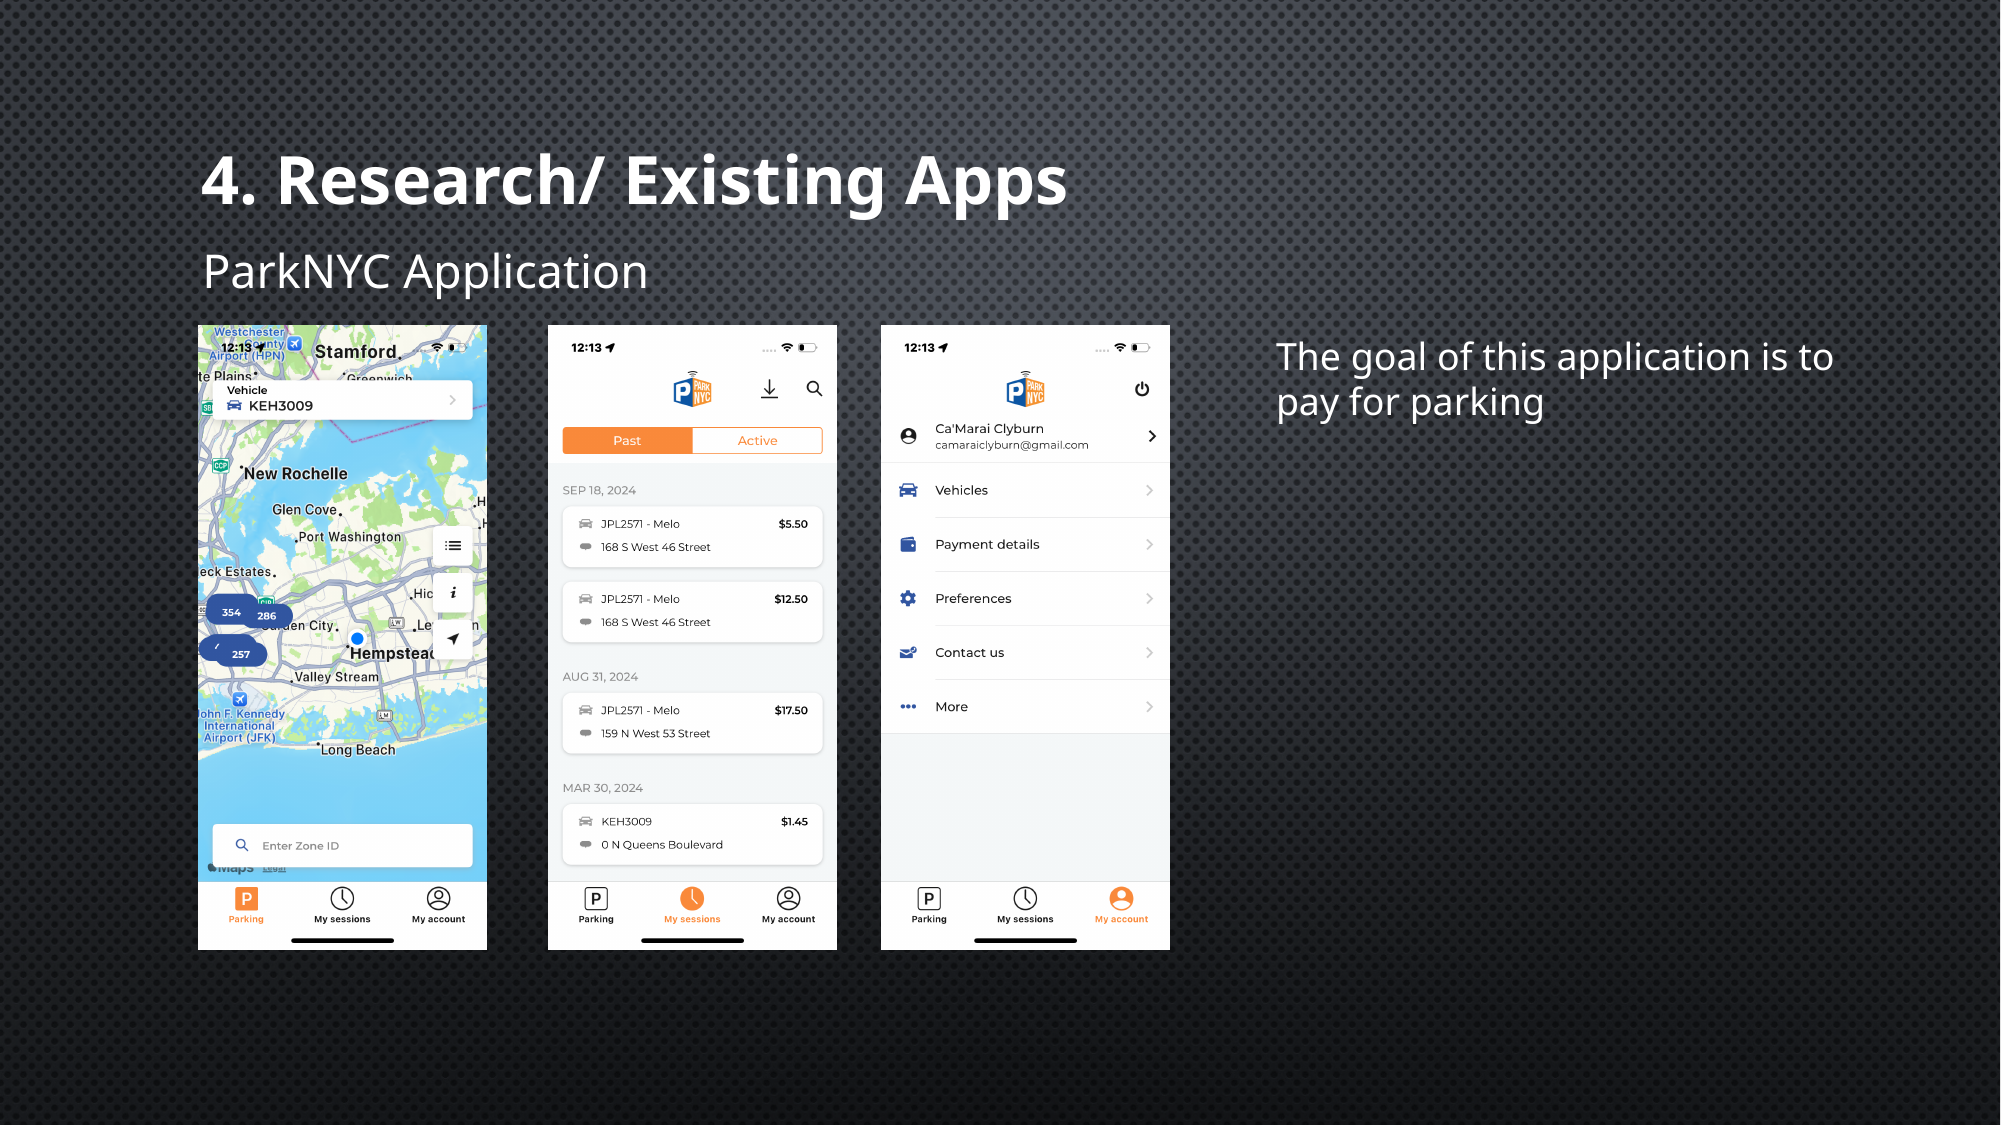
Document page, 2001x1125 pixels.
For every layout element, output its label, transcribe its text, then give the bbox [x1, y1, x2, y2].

picture [198, 325, 488, 951]
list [547, 325, 837, 951]
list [881, 325, 1170, 951]
text_box 4. Research/ Existing Apps [186, 121, 1221, 235]
text_box The goal of this application is to pay for parking [1261, 325, 1862, 431]
title ParkNYC Application [187, 235, 1146, 306]
